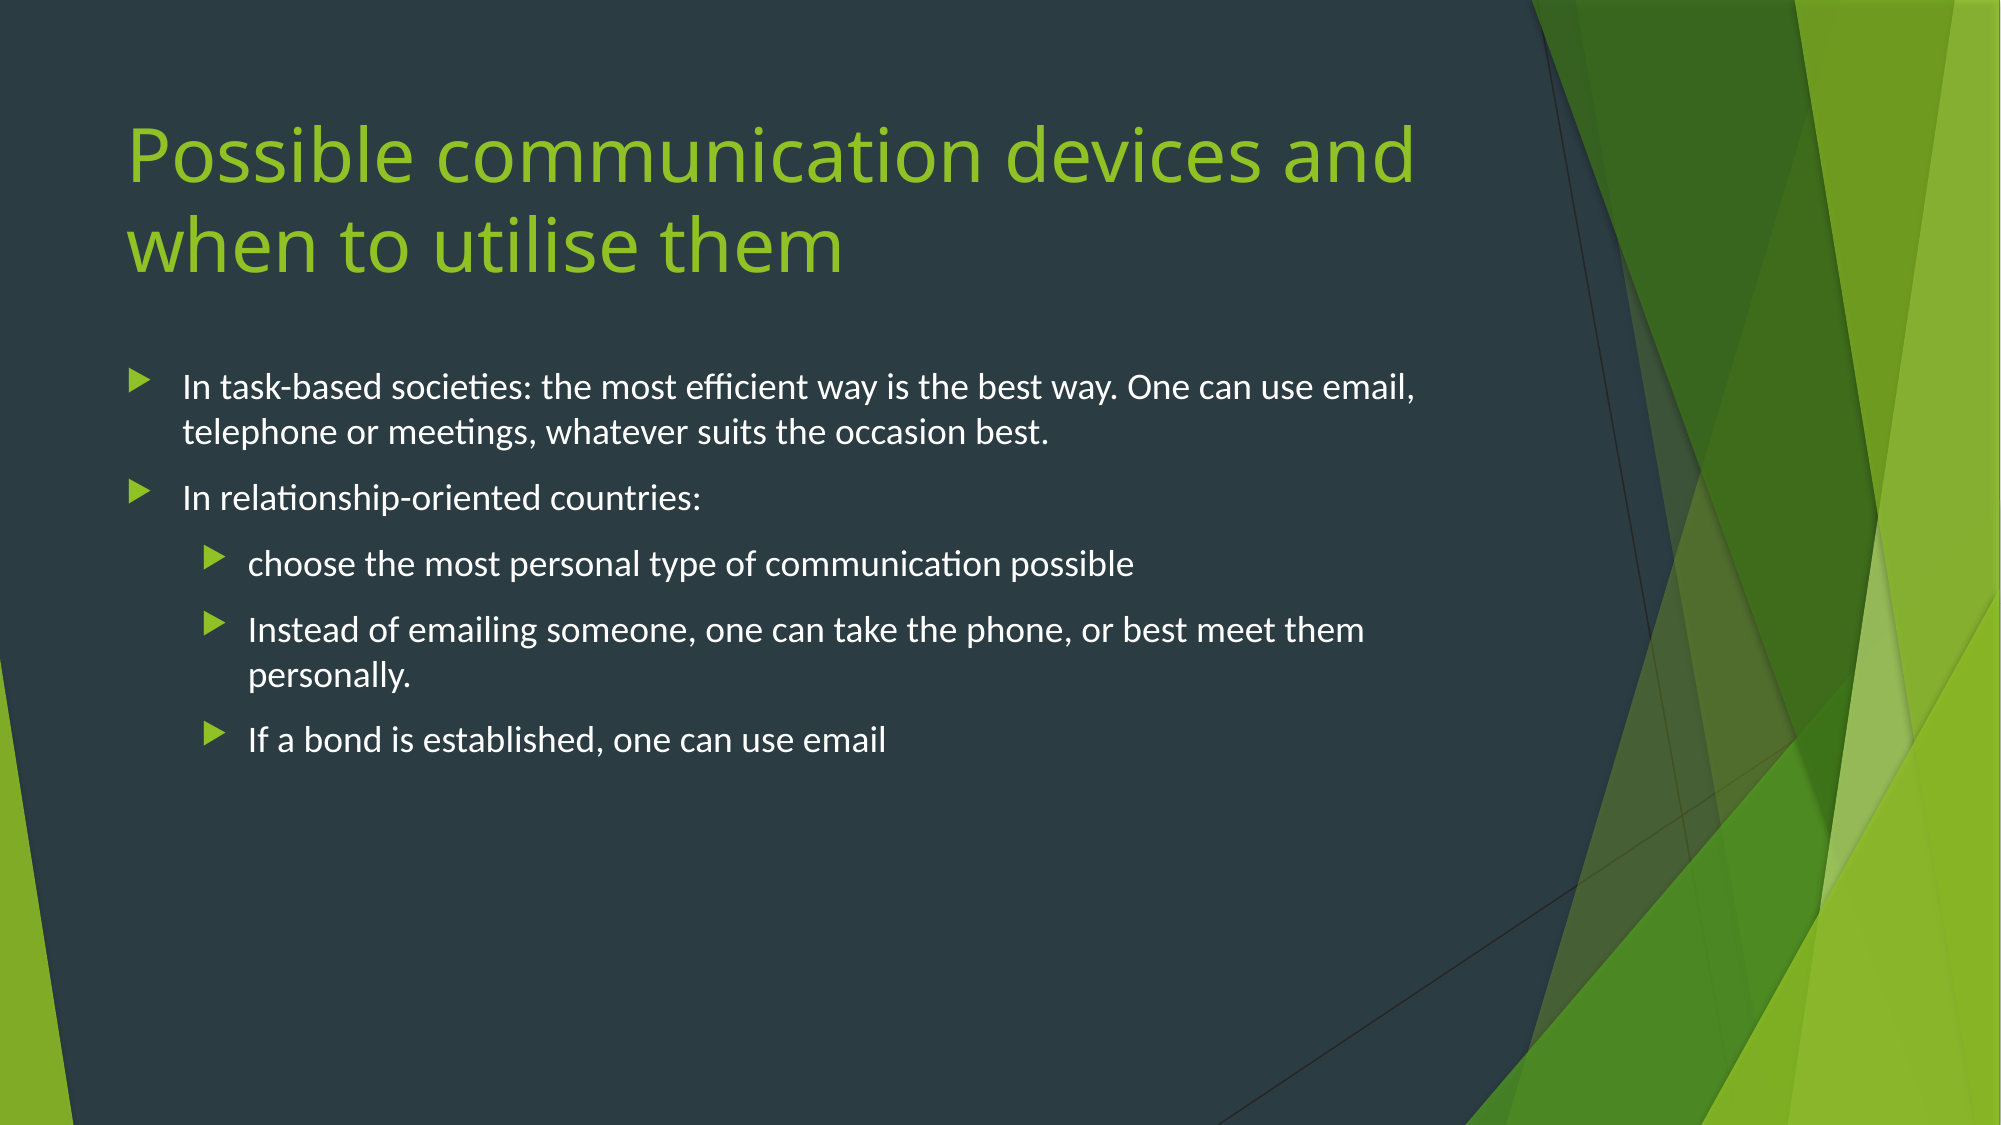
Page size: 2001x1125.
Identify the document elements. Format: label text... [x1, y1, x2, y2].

title Possible communication devices and when to utilise them [111, 99, 1522, 317]
list In task-based societies: the most efficient way is the best way. One can use email, telephone or meetings, whatever suits the occasion best. In relationship-oriented countries: choose the most personal type of communication possible Instead of emailing someone, one can take the phone, or best meet them personally. If a bond is established, one can use email [111, 354, 1522, 992]
